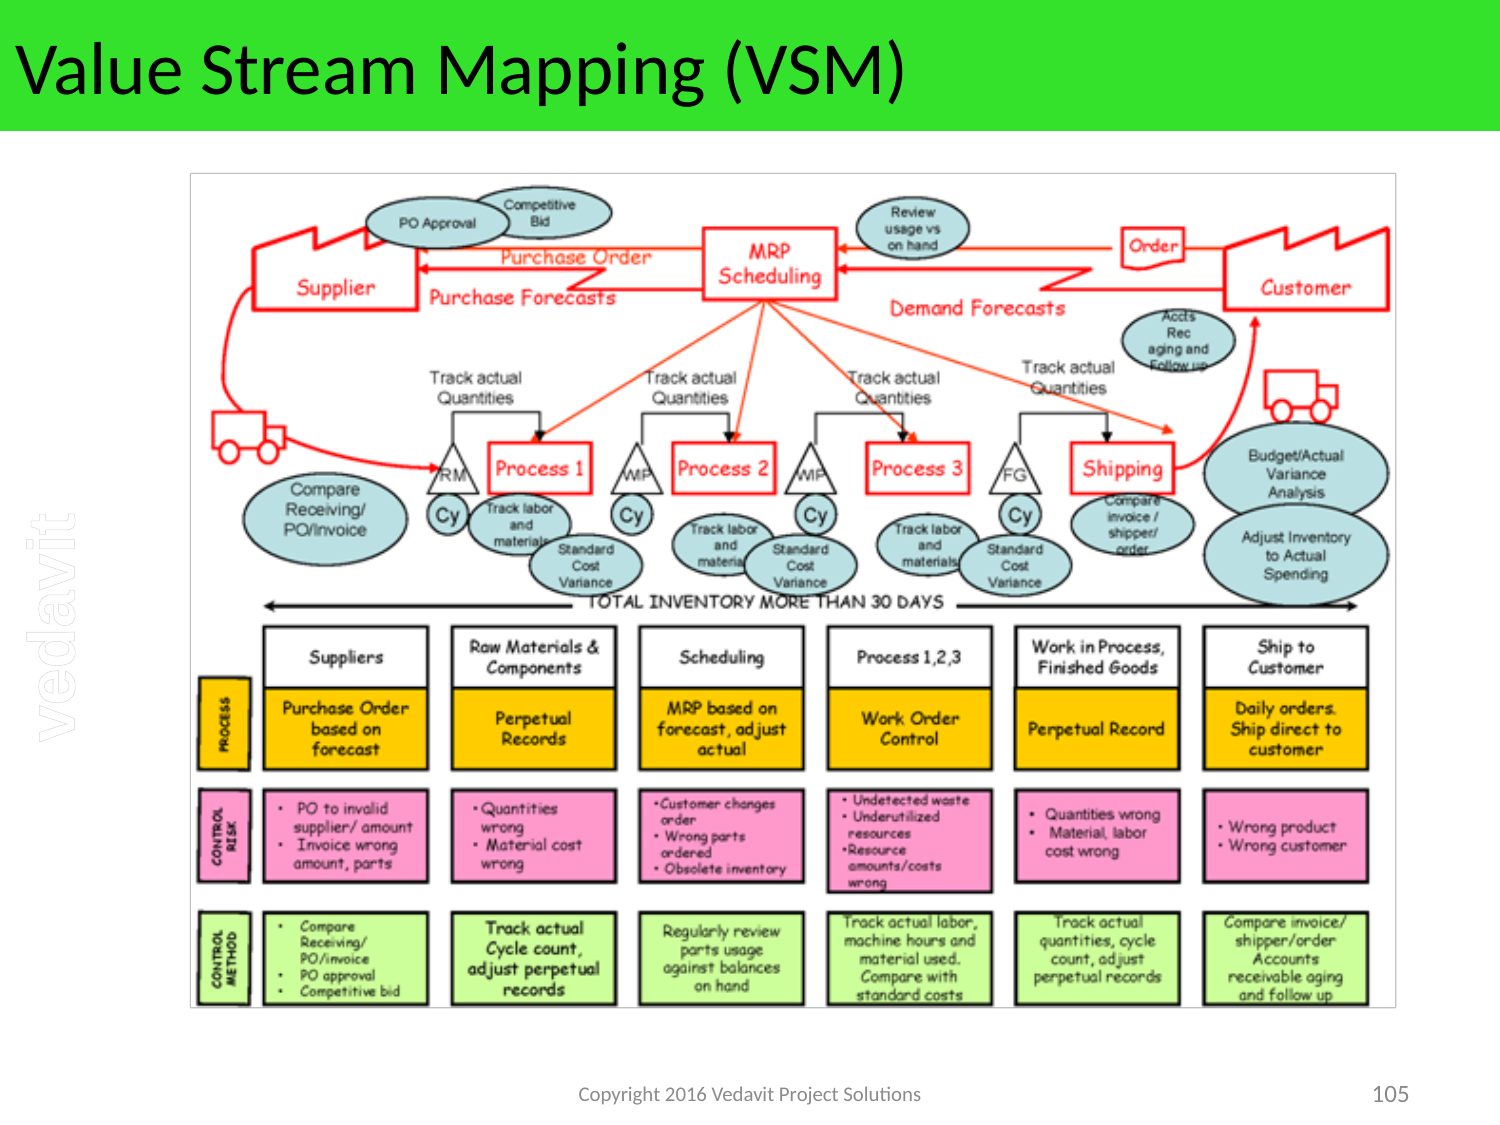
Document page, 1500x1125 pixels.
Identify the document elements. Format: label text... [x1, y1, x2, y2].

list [187, 169, 1401, 1013]
slide_number 105 [1074, 1062, 1425, 1123]
title Value Stream Mapping (VSM) [0, 0, 1500, 131]
footer Copyright 2016 Vedavit Project Solutions [512, 1062, 988, 1123]
